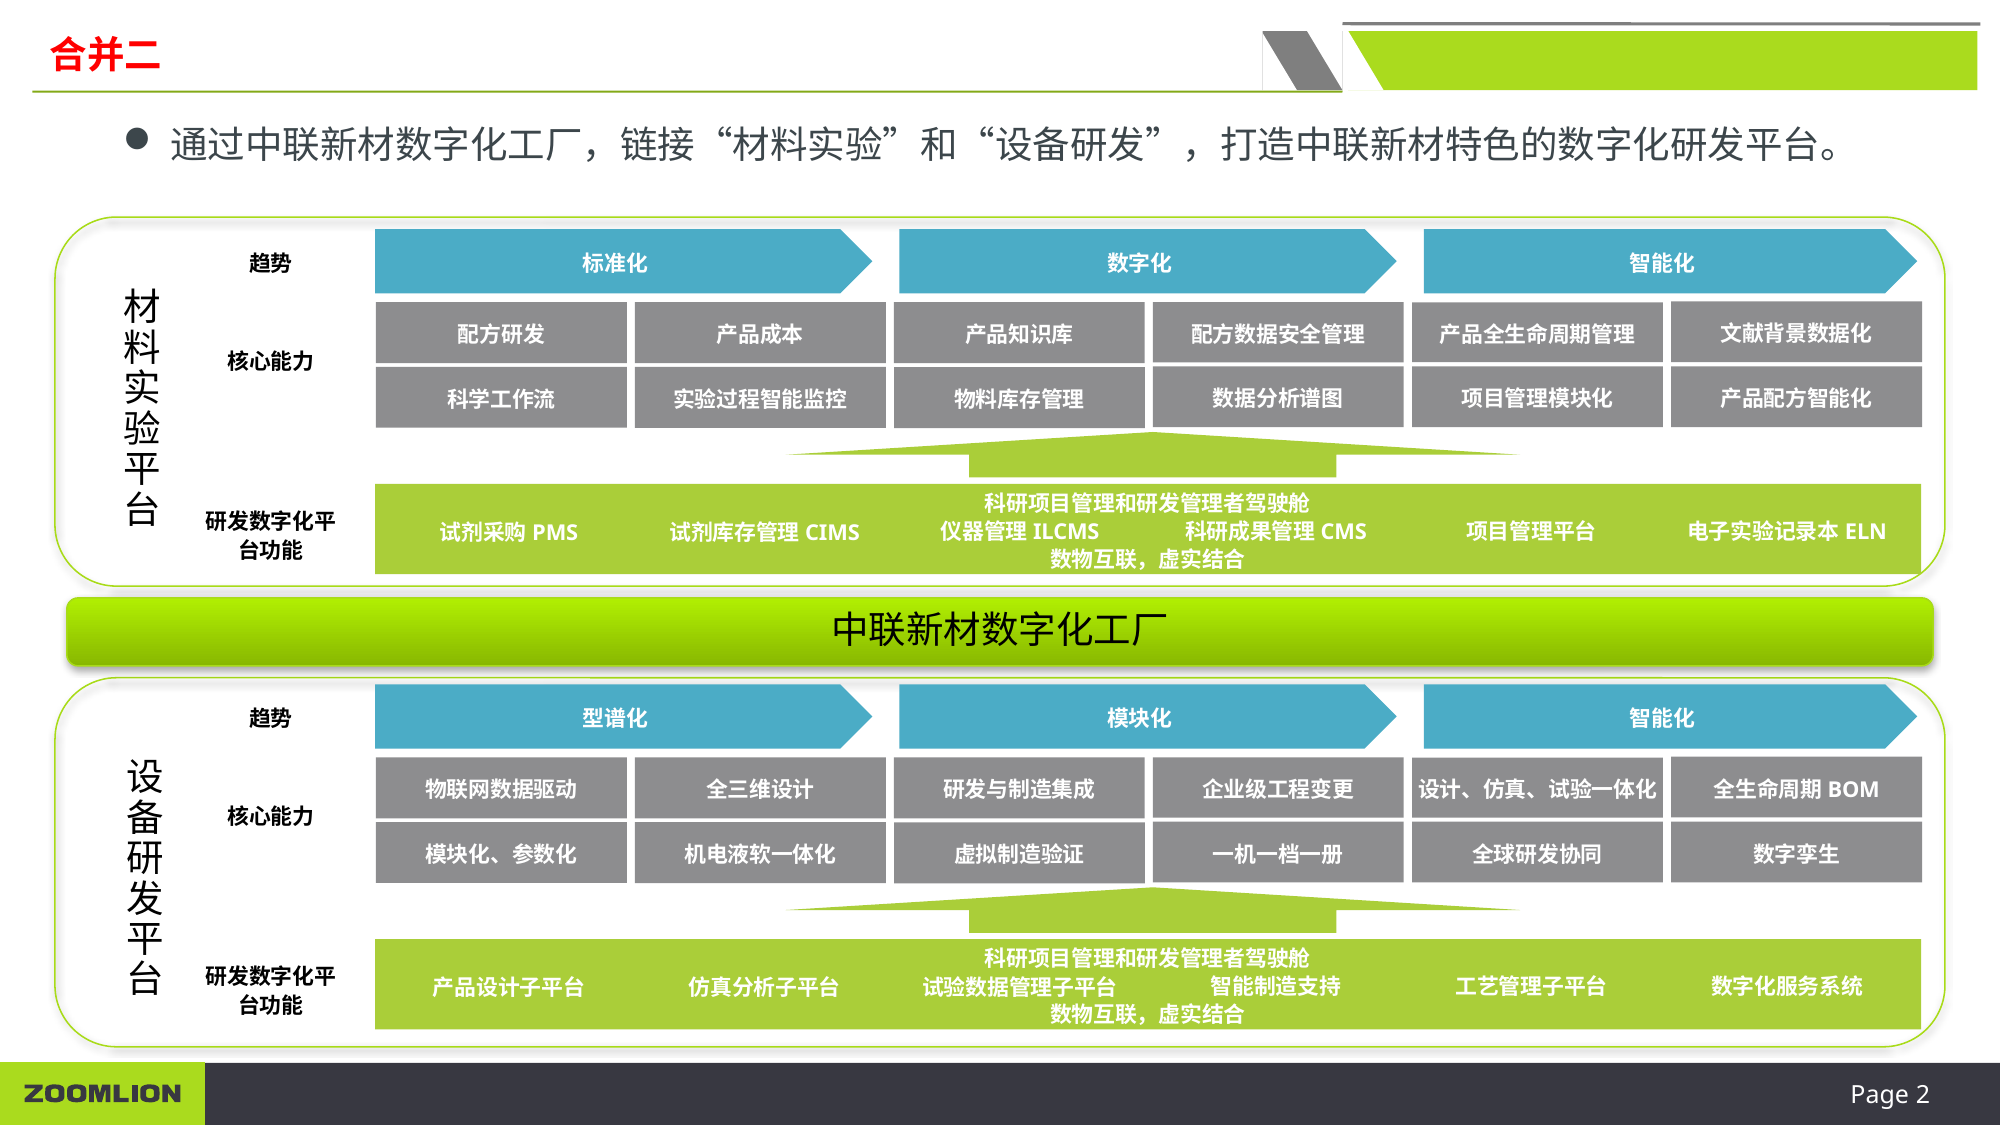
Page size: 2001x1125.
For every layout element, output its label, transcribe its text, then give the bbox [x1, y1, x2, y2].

text_box 通过中联新材数字化工厂，链接“材料实验”和“设备研发”，打造中联新材特色的数字化研发平台。 [108, 113, 1851, 174]
text_box 设备研发平台 [112, 751, 164, 1009]
text_box 中联新材数字化工厂 [66, 597, 1934, 667]
text_box 材料实验平台 [108, 281, 160, 539]
text_box [54, 216, 1917, 587]
text_box 合并二 [34, 23, 859, 84]
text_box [171, 228, 1923, 575]
text_box [54, 678, 1912, 1048]
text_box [171, 683, 1923, 1030]
text_box [1930, 237, 1946, 566]
text_box [1930, 697, 1946, 1027]
slide_number Page 2 [1519, 1065, 1945, 1125]
